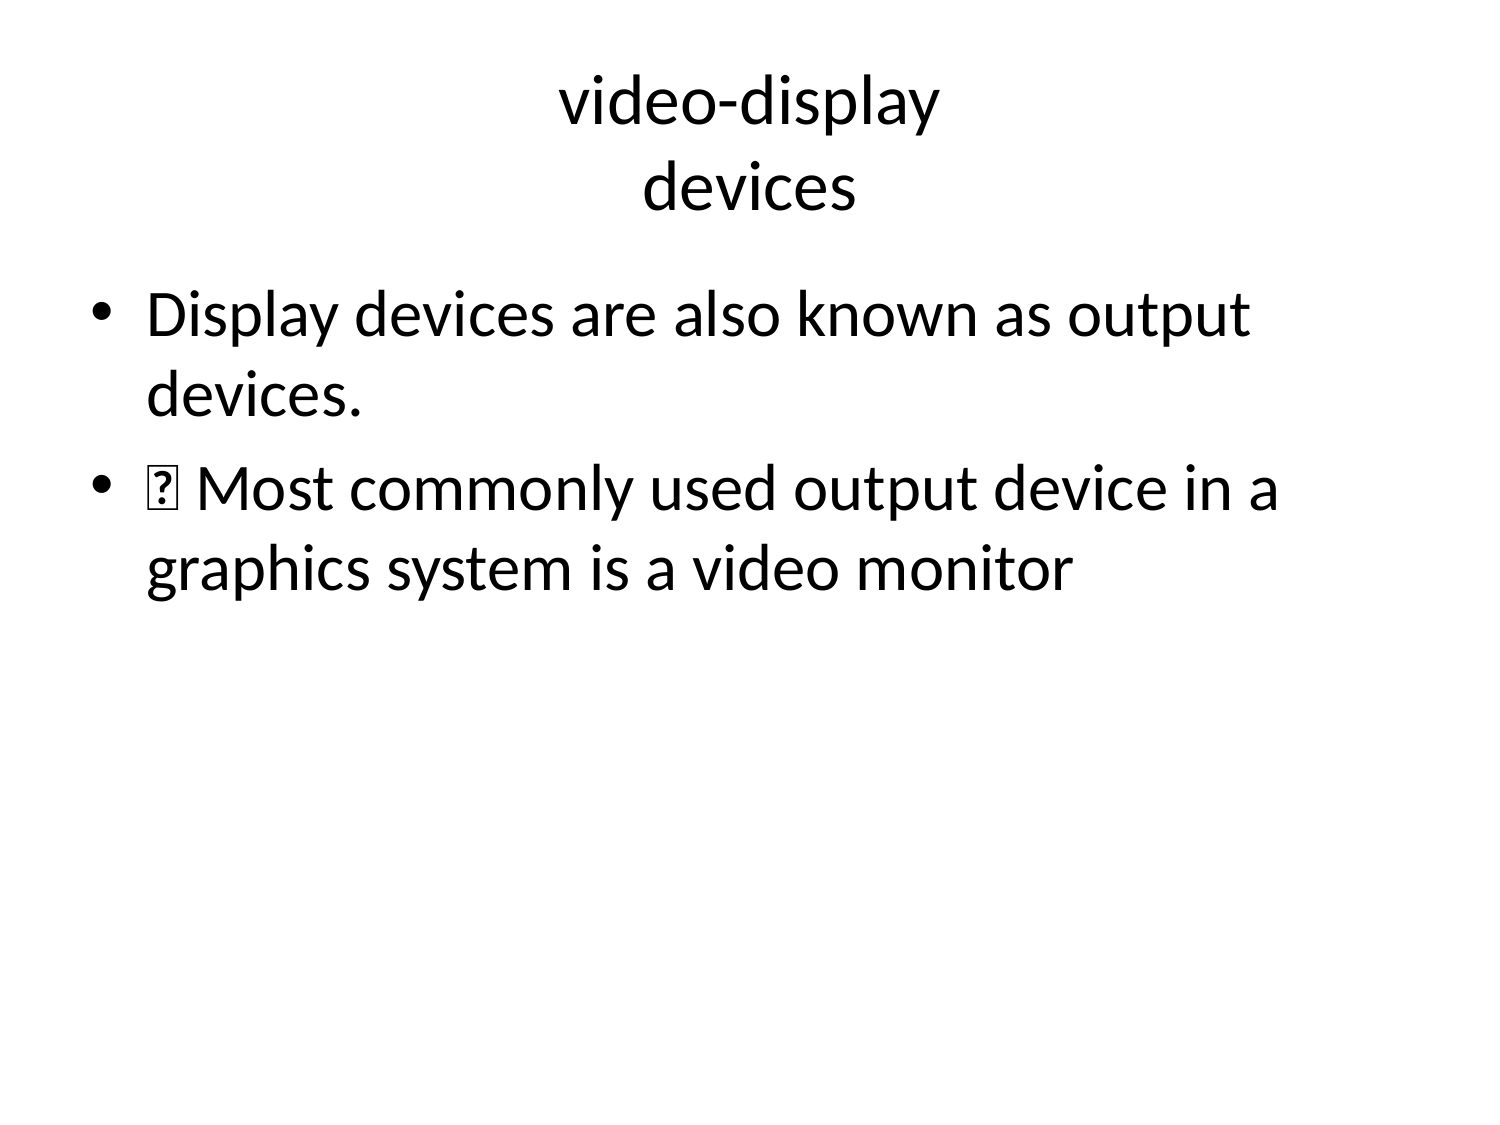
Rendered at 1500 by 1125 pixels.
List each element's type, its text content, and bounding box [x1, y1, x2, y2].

list Display devices are also known as output devices.  Most commonly used output device in a graphics system is a video monitor [75, 262, 1425, 1005]
title video-display devices [75, 45, 1425, 233]
